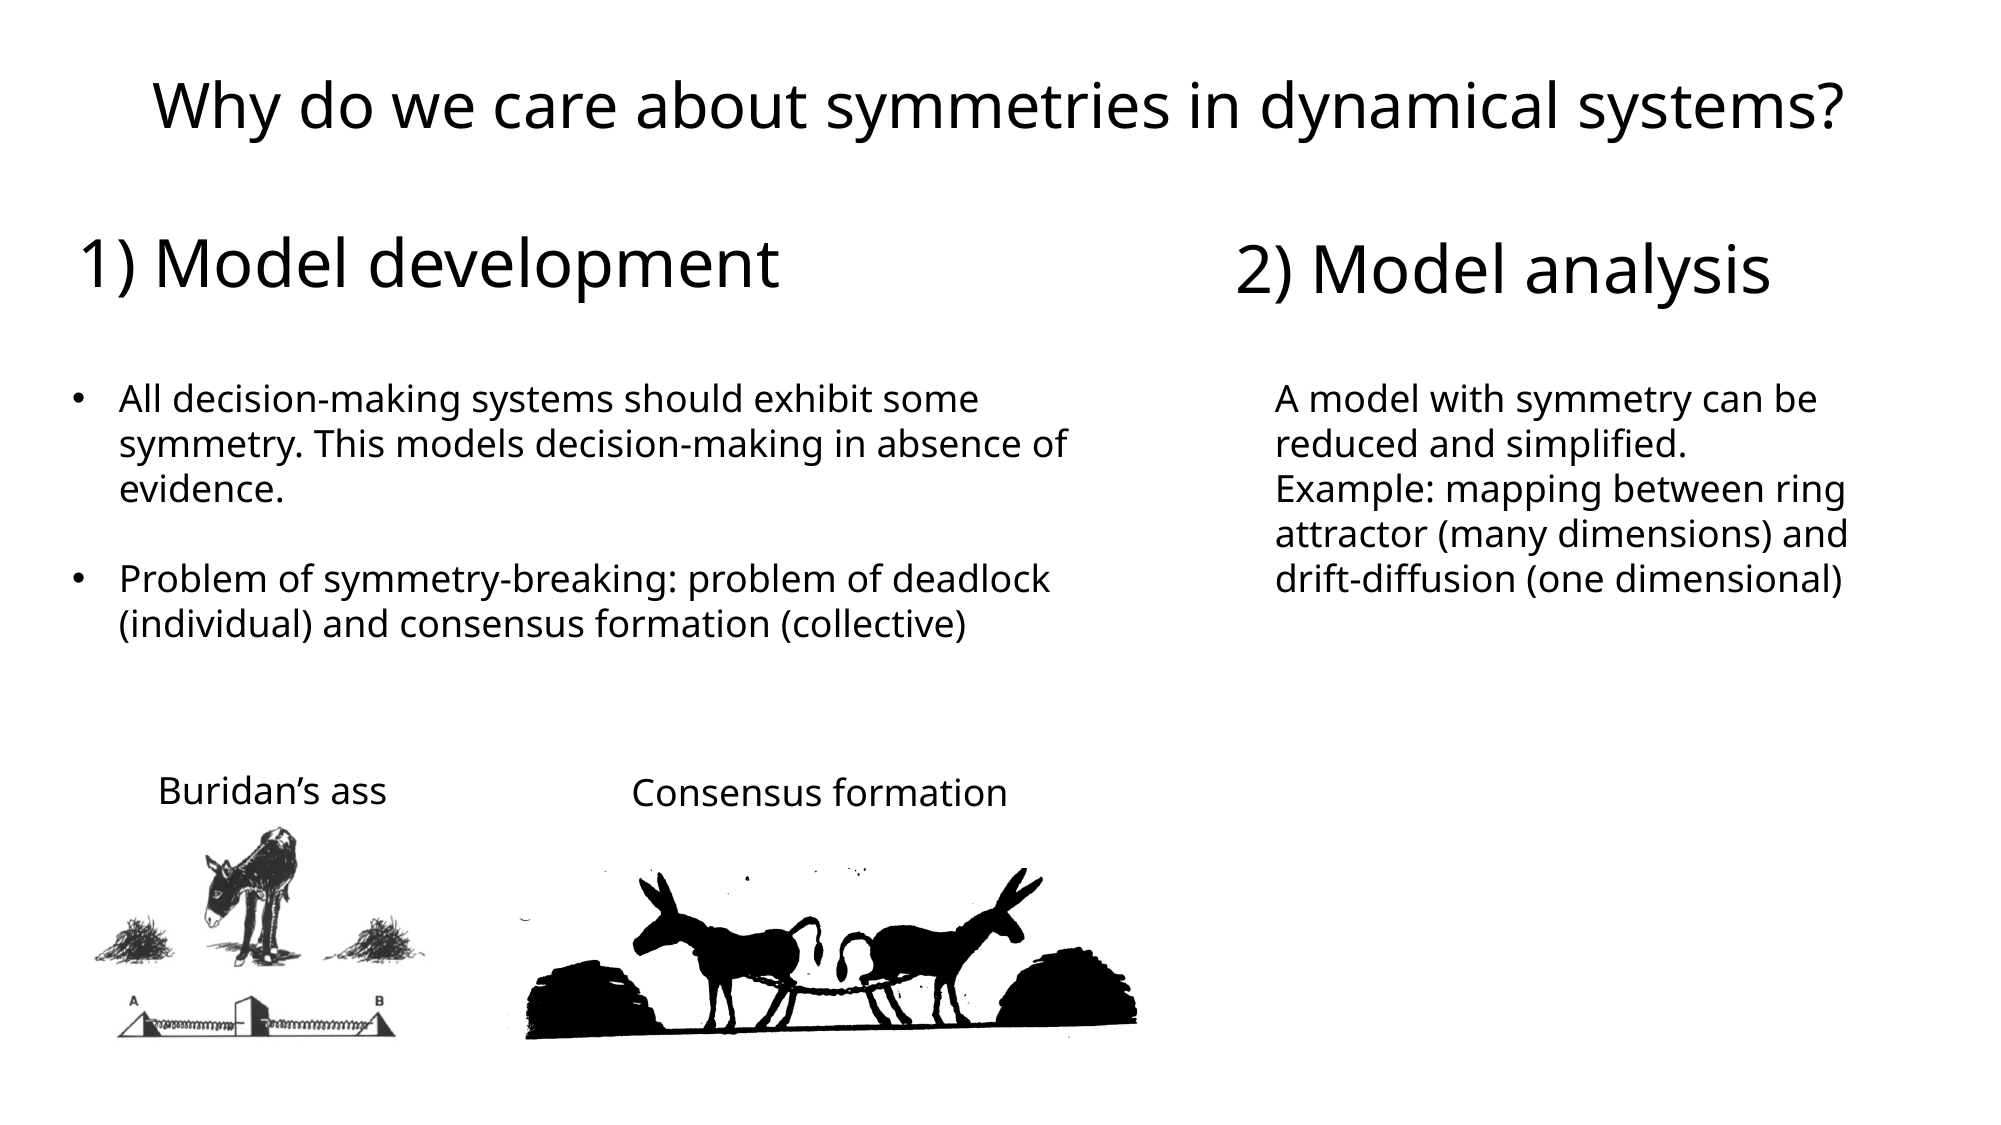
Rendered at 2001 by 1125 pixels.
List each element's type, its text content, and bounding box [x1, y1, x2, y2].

text_box Why do we care about symmetries in dynamical systems? [137, 42, 1969, 173]
text_box A model with symmetry can be reduced and simplified. Example: mapping between ring attractor (many dimensions) and drift-diffusion (one dimensional) [1260, 367, 1920, 608]
picture [501, 868, 1140, 1048]
text_box 1) Model development [63, 213, 924, 309]
text_box 2) Model analysis [1220, 219, 1946, 314]
text_box Consensus formation [604, 761, 1037, 822]
text_box All decision-making systems should exhibit some symmetry. This models decision-making in absence of evidence. Problem of symmetry-breaking: problem of deadlock (individual) and consensus formation (collective) [57, 367, 1098, 653]
text_box Buridan’s ass [56, 759, 489, 819]
picture [77, 817, 438, 1048]
